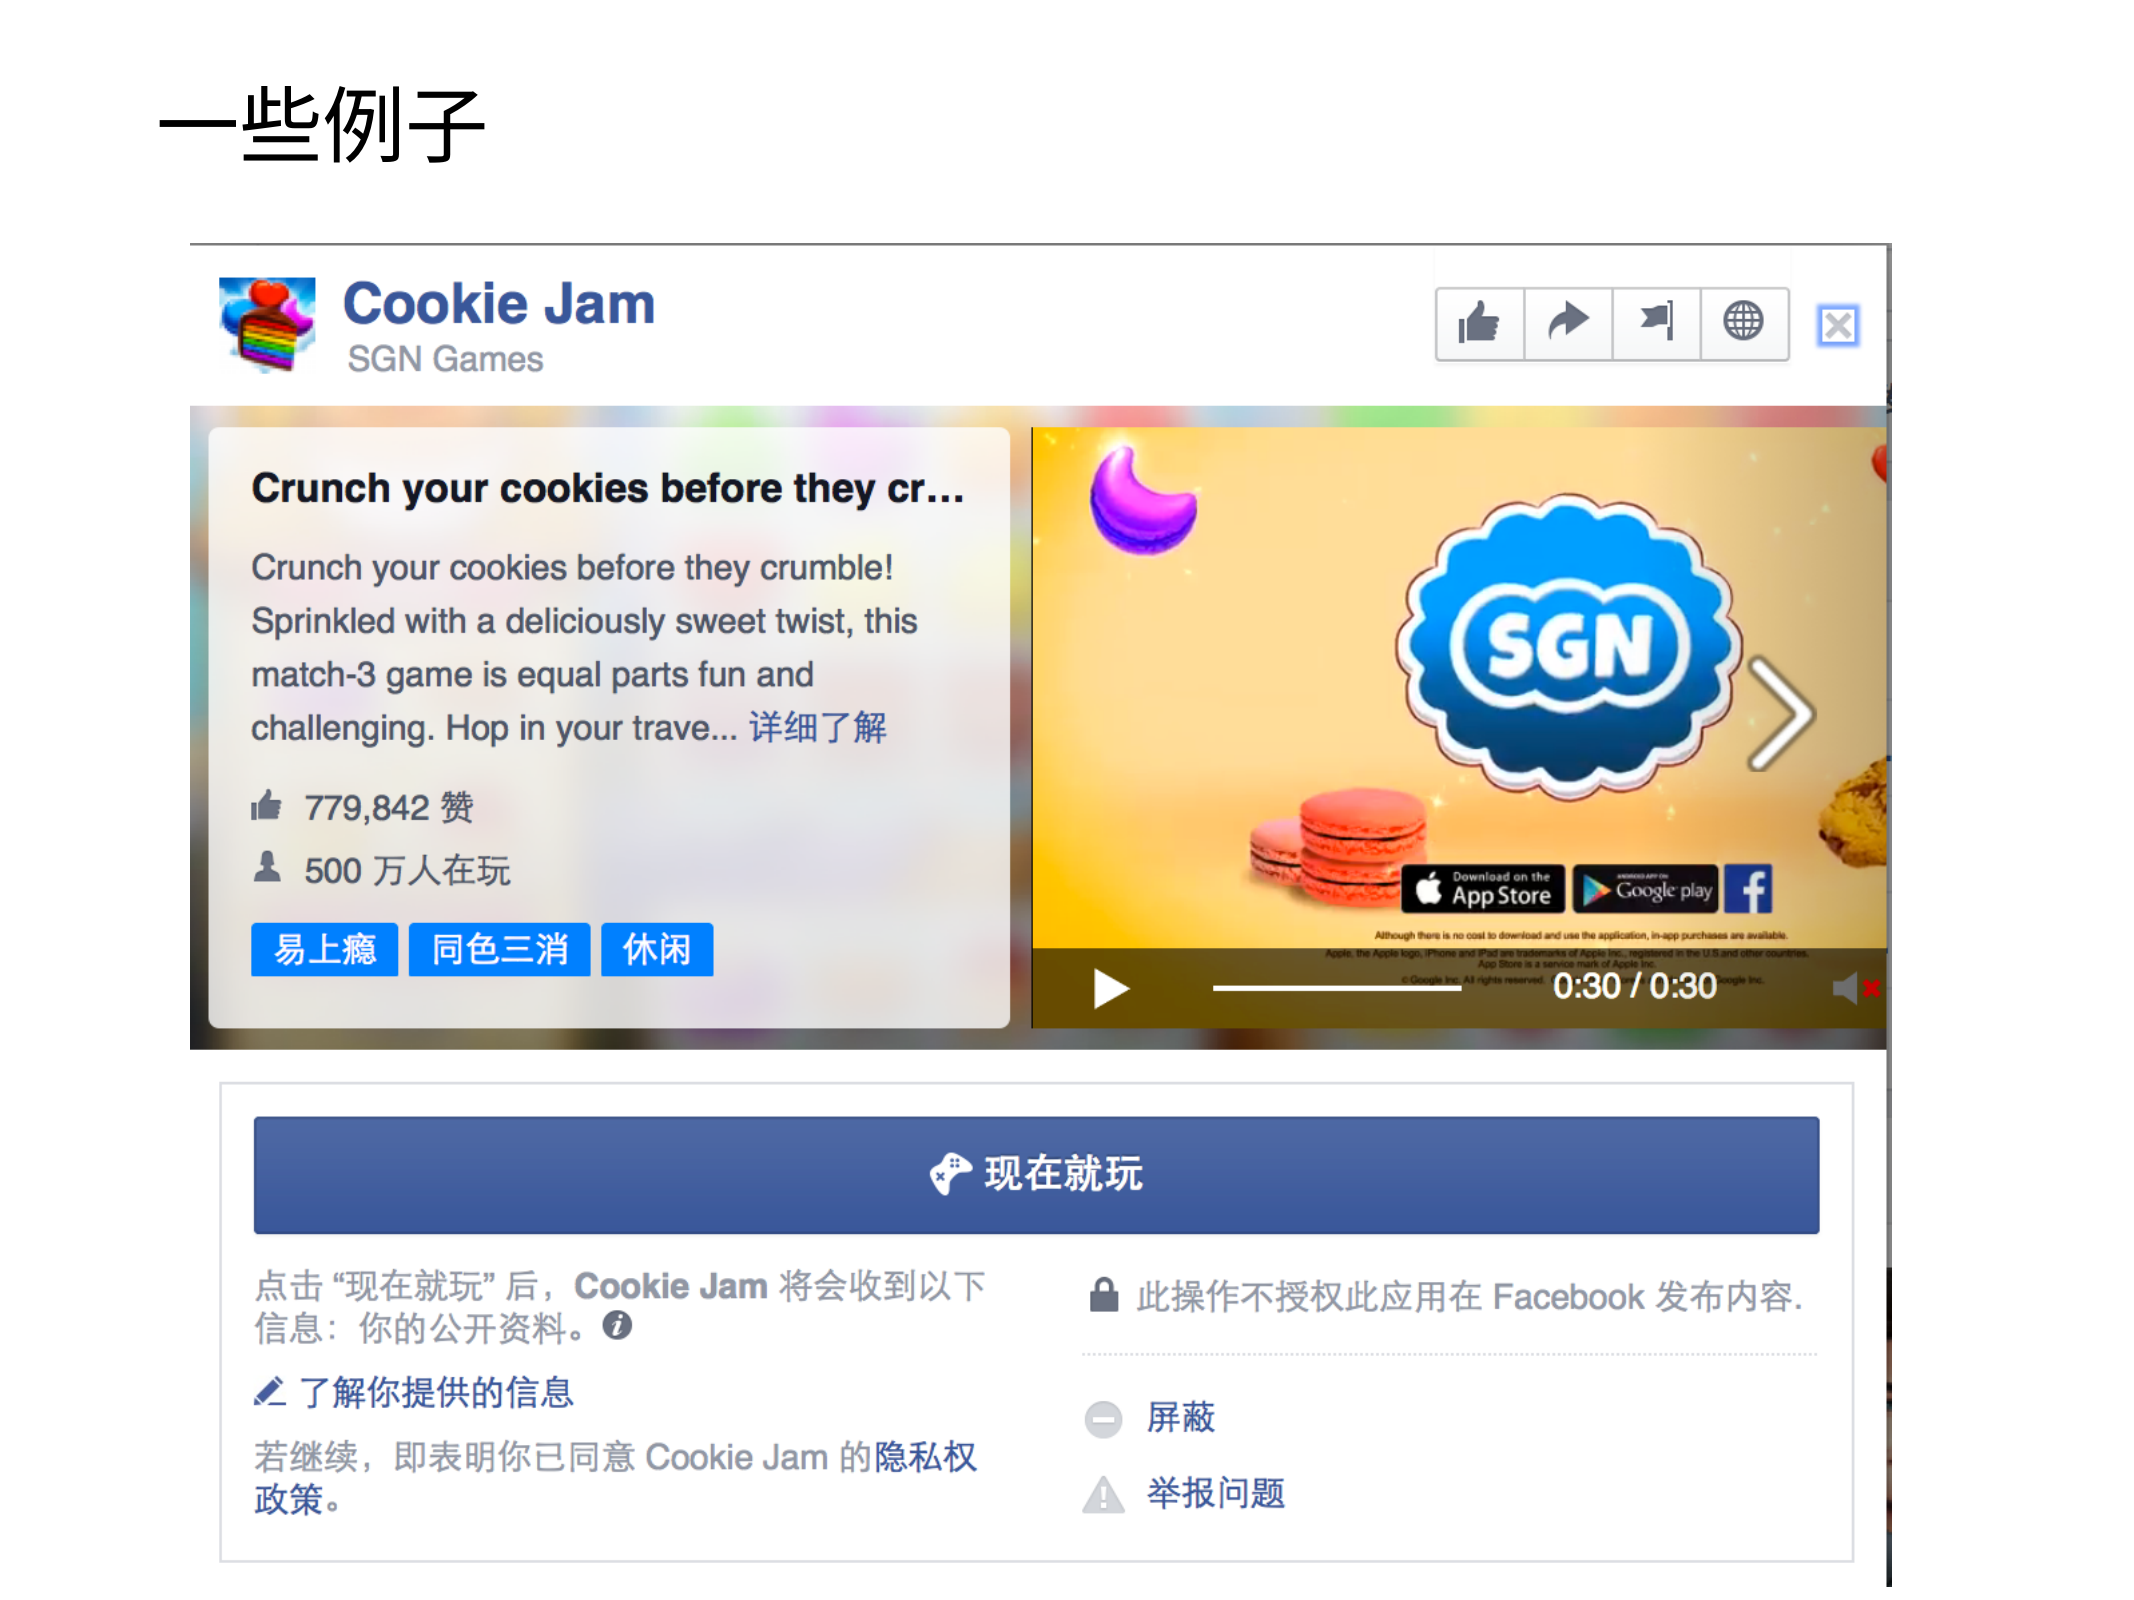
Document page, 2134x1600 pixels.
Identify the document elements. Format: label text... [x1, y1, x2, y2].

title 一些例子 [155, 72, 1978, 428]
picture [189, 242, 1892, 1587]
